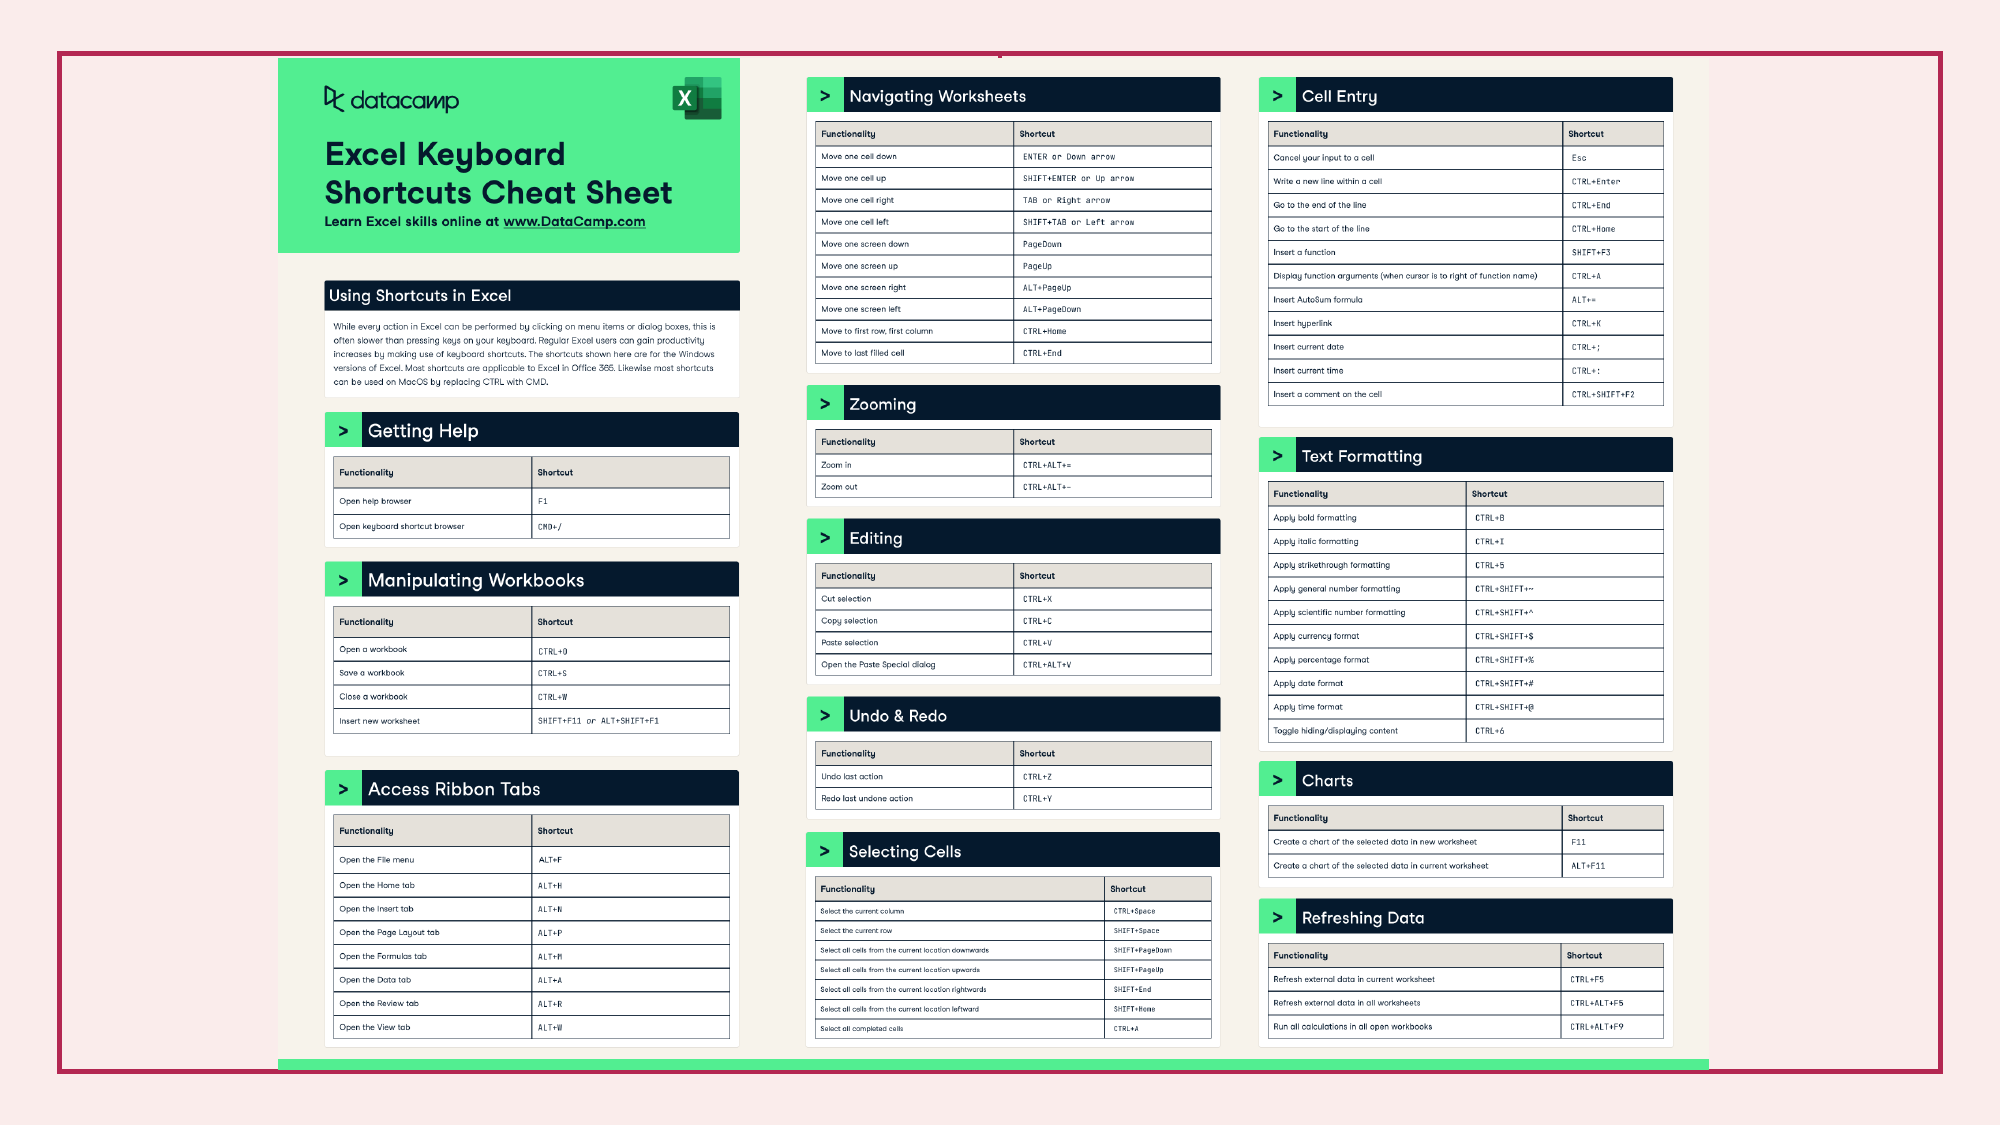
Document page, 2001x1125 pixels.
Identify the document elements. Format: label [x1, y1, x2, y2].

picture [278, 58, 1709, 1070]
